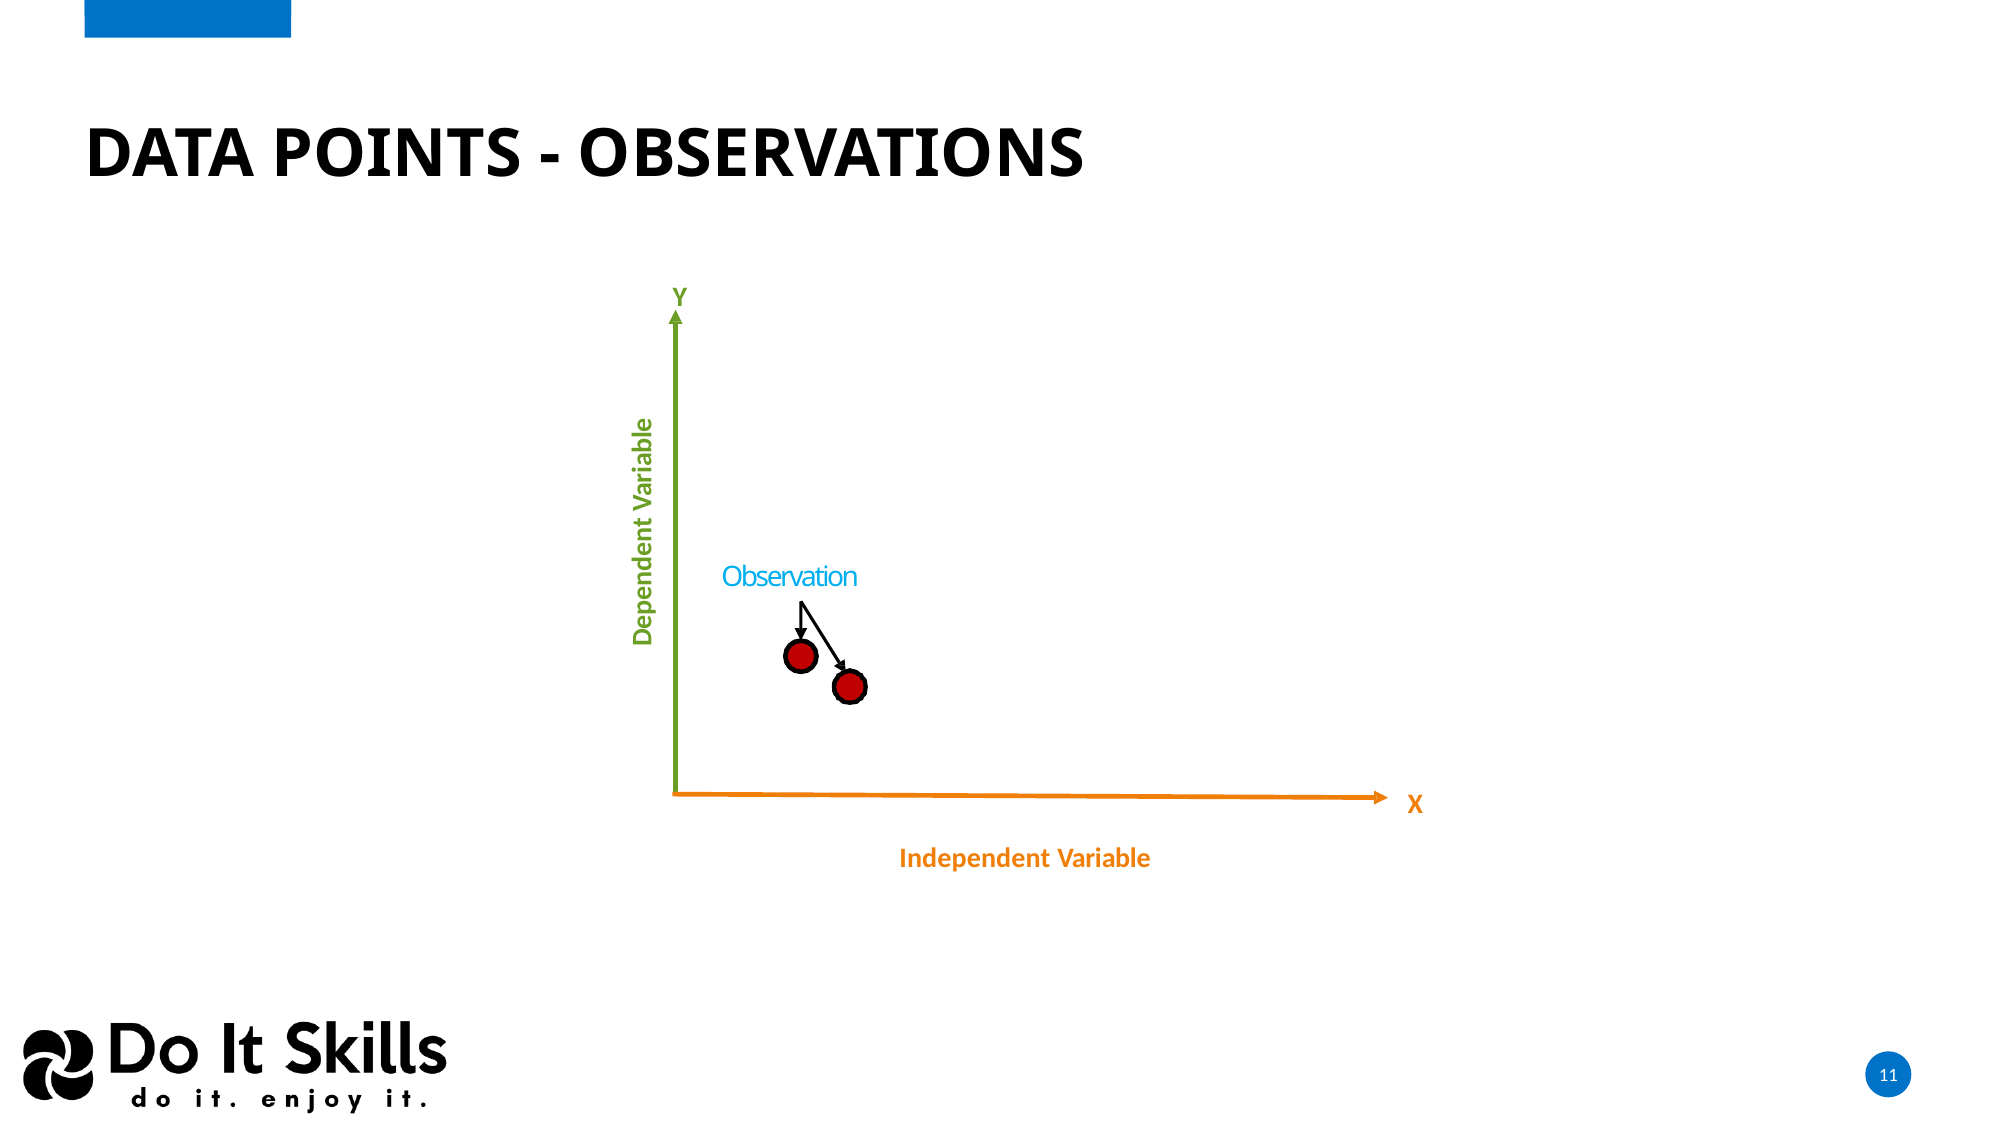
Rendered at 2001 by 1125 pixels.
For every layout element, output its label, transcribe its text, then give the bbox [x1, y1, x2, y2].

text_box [627, 276, 1426, 875]
slide_number 11 [1864, 1059, 1913, 1090]
title DatA Points - Observations [84, 40, 1914, 192]
picture [0, 1002, 458, 1125]
